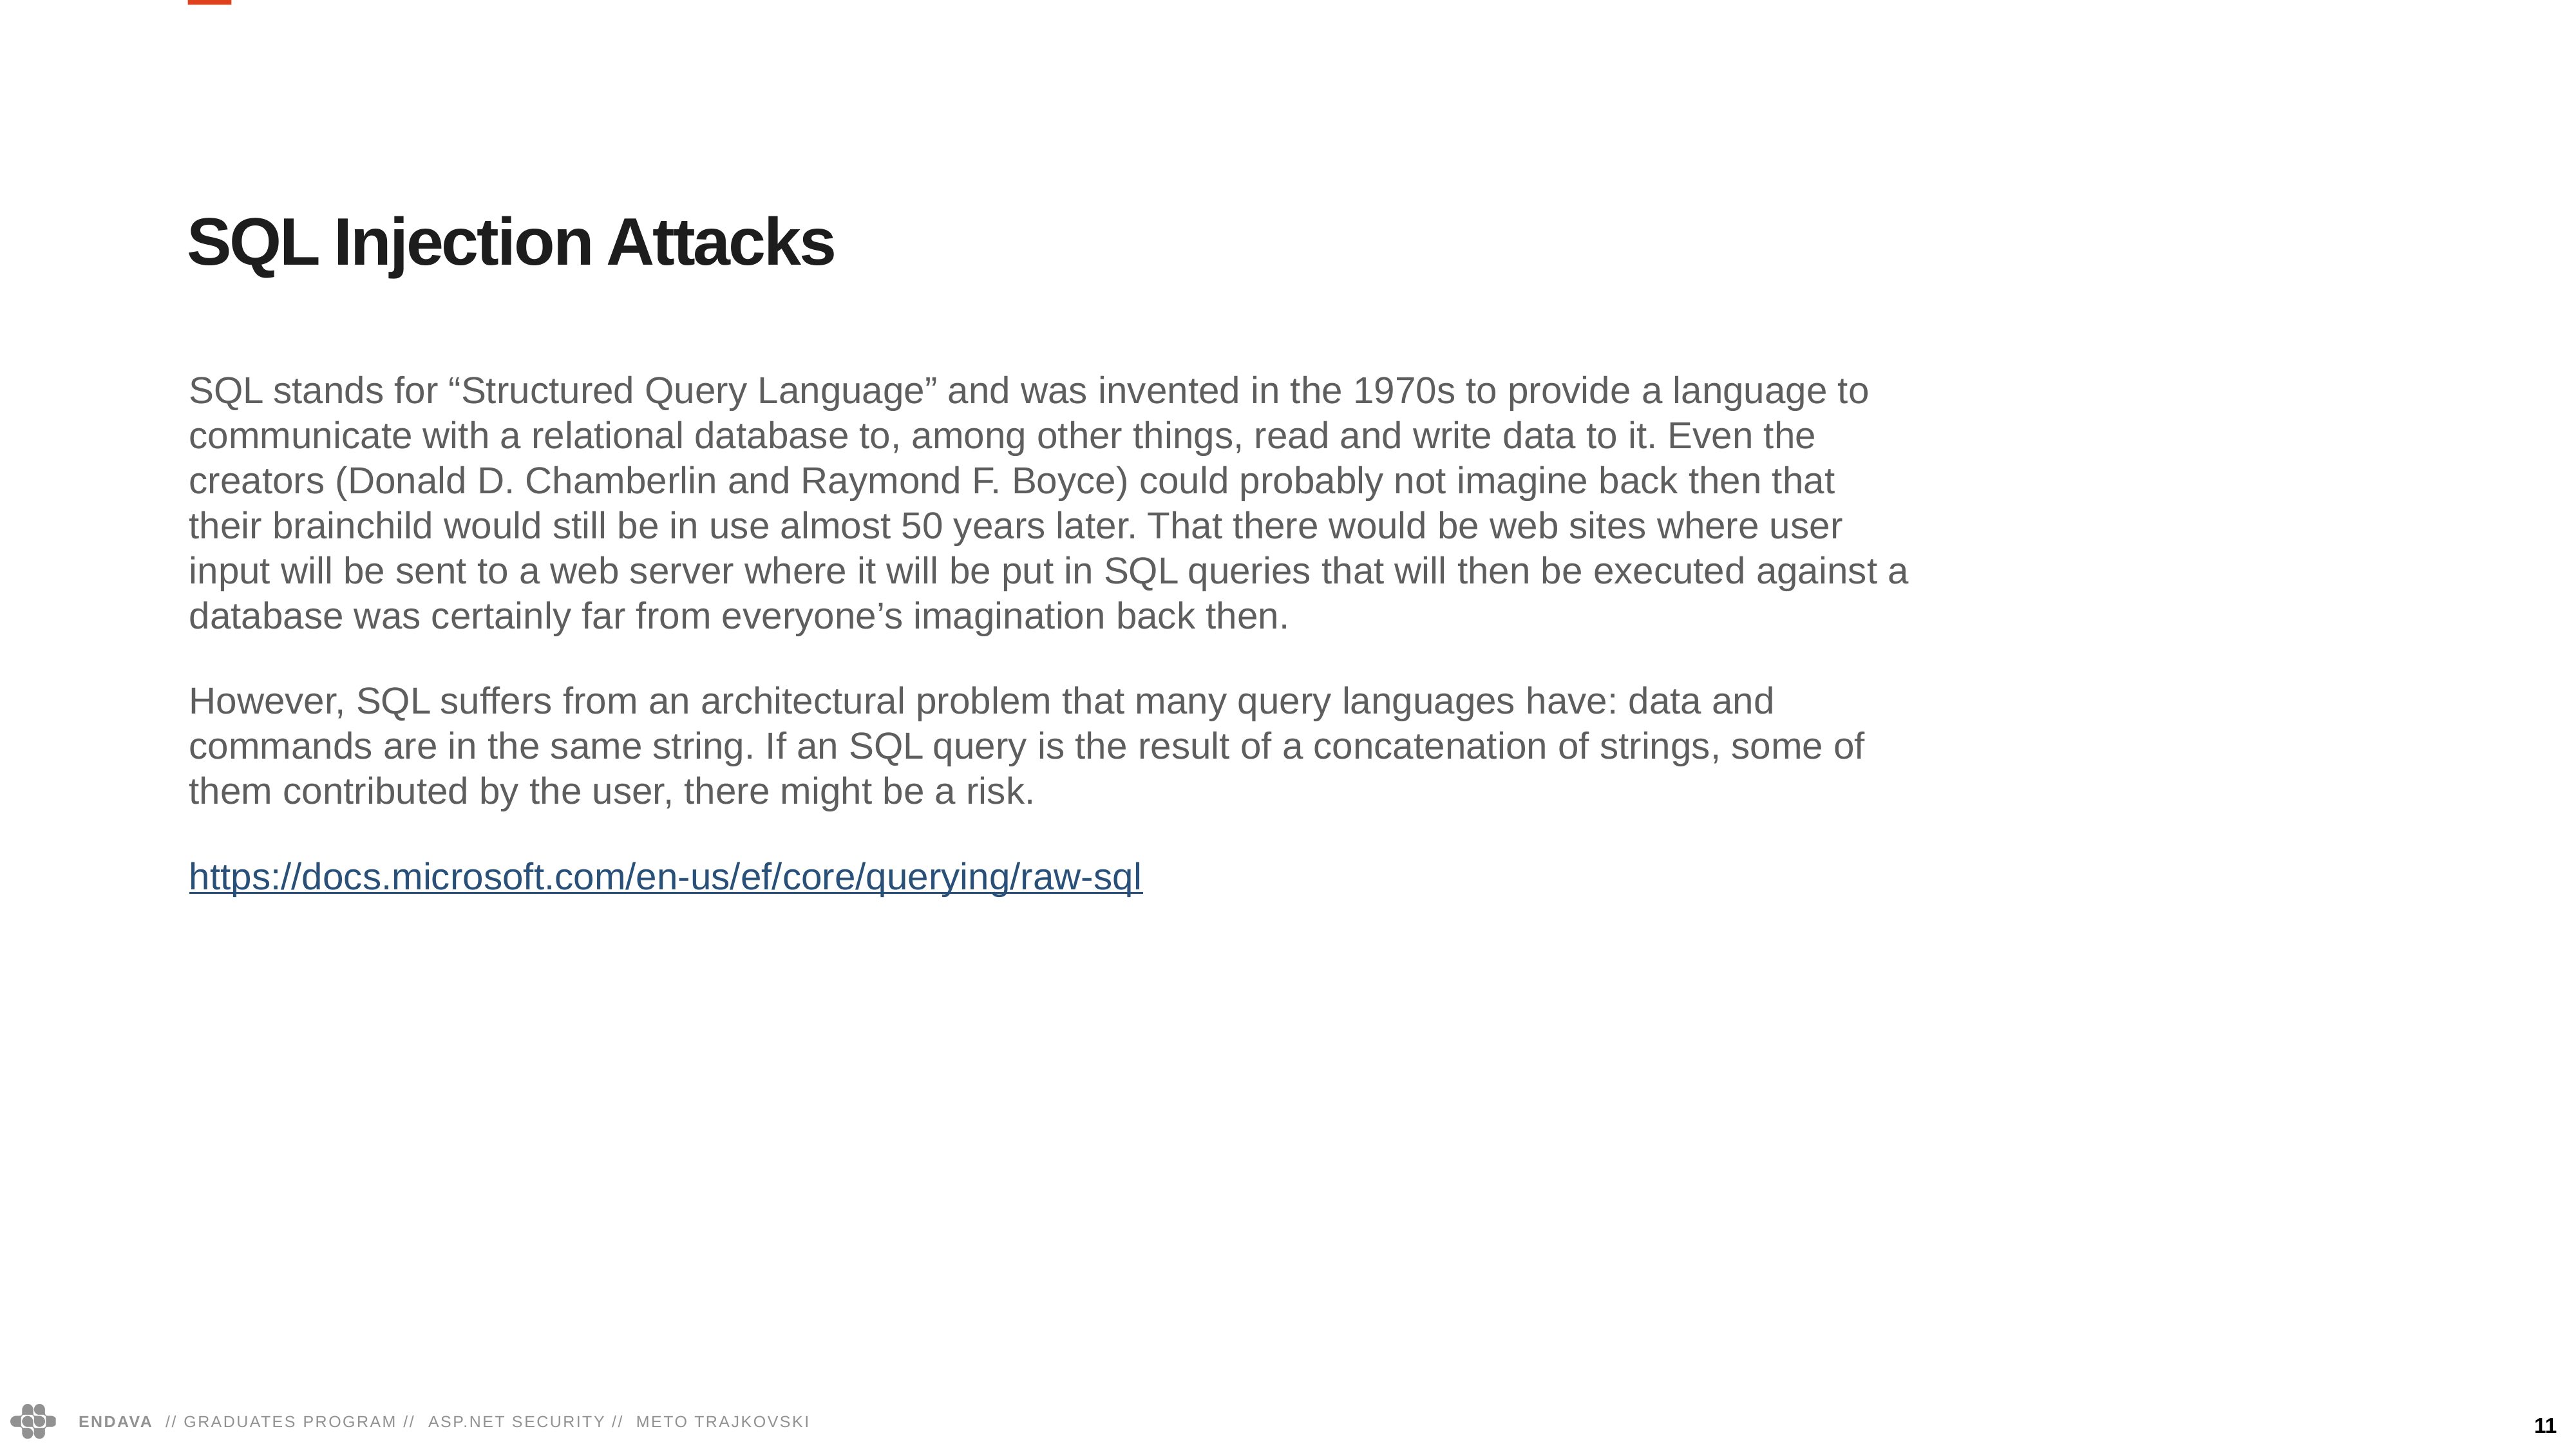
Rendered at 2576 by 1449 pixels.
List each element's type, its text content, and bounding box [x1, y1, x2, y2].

text_box SQL stands for “Structured Query Language” and was invented in the 1970s to provide a language to communicate with a relational database to, among other things, read and write data to it. Even the creators (Donald D. Chamberlin and Raymond F. Boyce) could probably not imagine back then that their brainchild would still be in use almost 50 years later. That there would be web sites where user input will be sent to a web server where it will be put in SQL queries that will then be executed against a database was certainly far from everyone’s imagination back then. However, SQL suffers from an architectural problem that many query languages have: data and commands are in the same string. If an SQL query is the result of a concatenation of strings, some of them contributed by the user, there might be a risk. https://docs.microsoft.com/en-us/ef/core/querying/raw-sql [182, 358, 1927, 905]
text_box SQL Injection Attacks [181, 208, 1716, 283]
slide_number 11 [2523, 1403, 2565, 1445]
